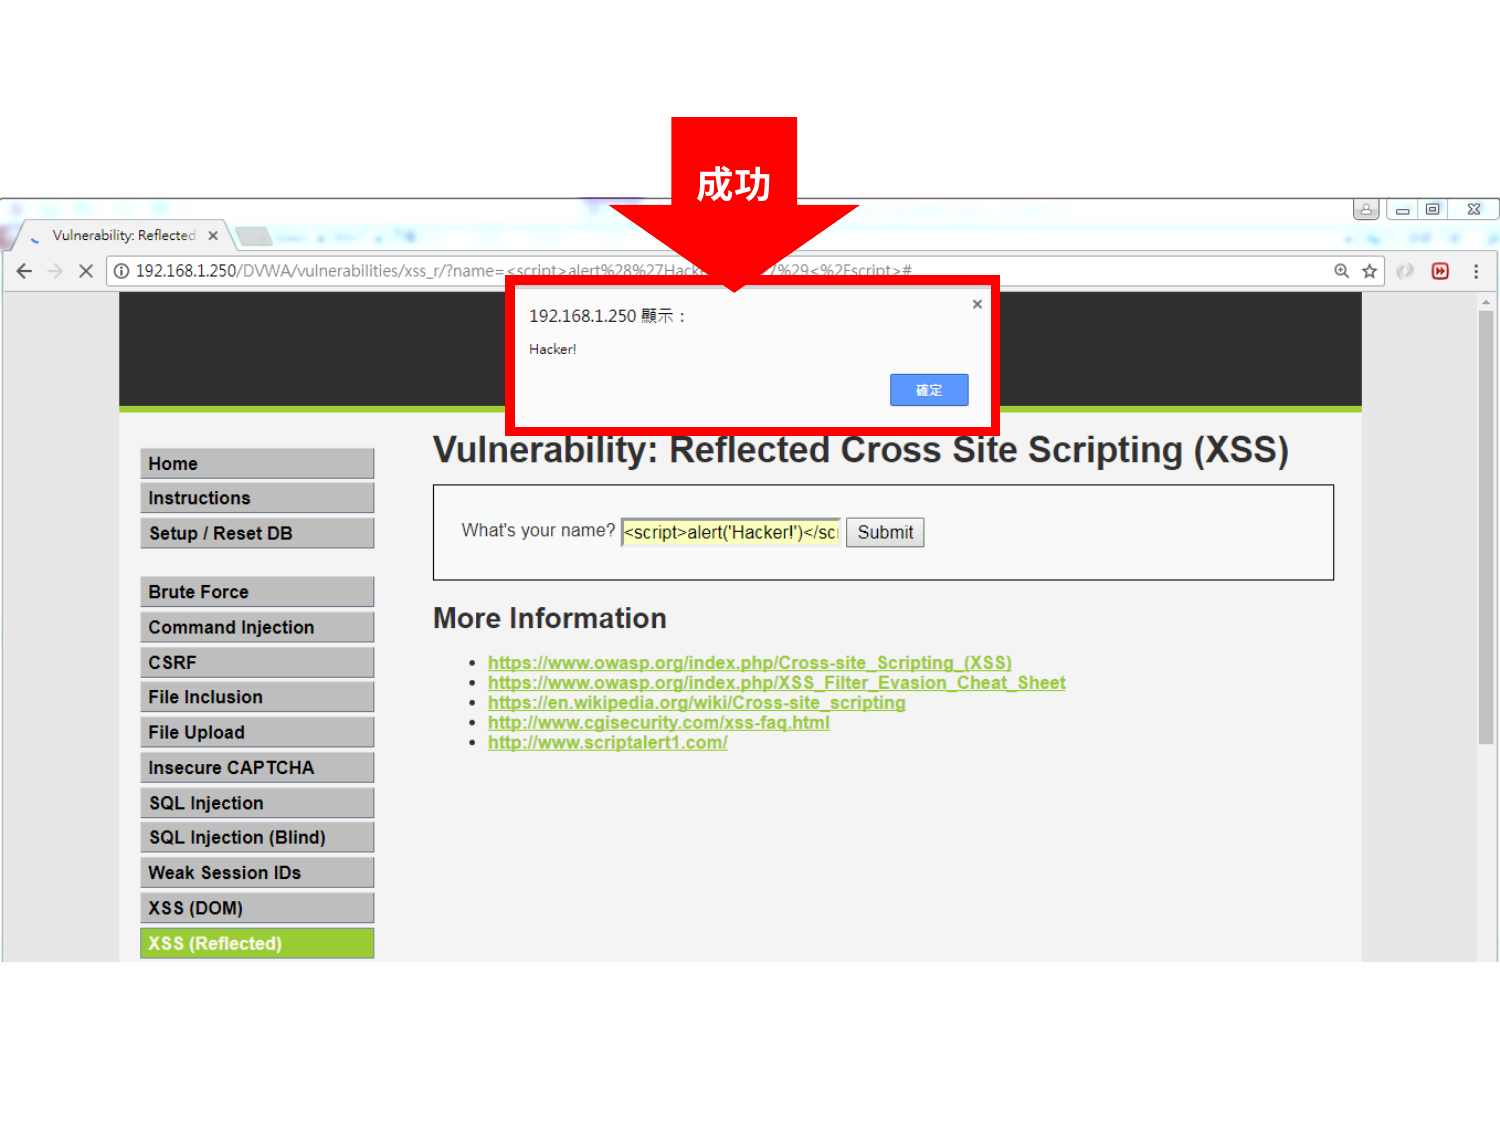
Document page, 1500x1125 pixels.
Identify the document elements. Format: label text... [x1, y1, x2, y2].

picture [0, 197, 1500, 962]
text_box 成功 [670, 116, 799, 197]
